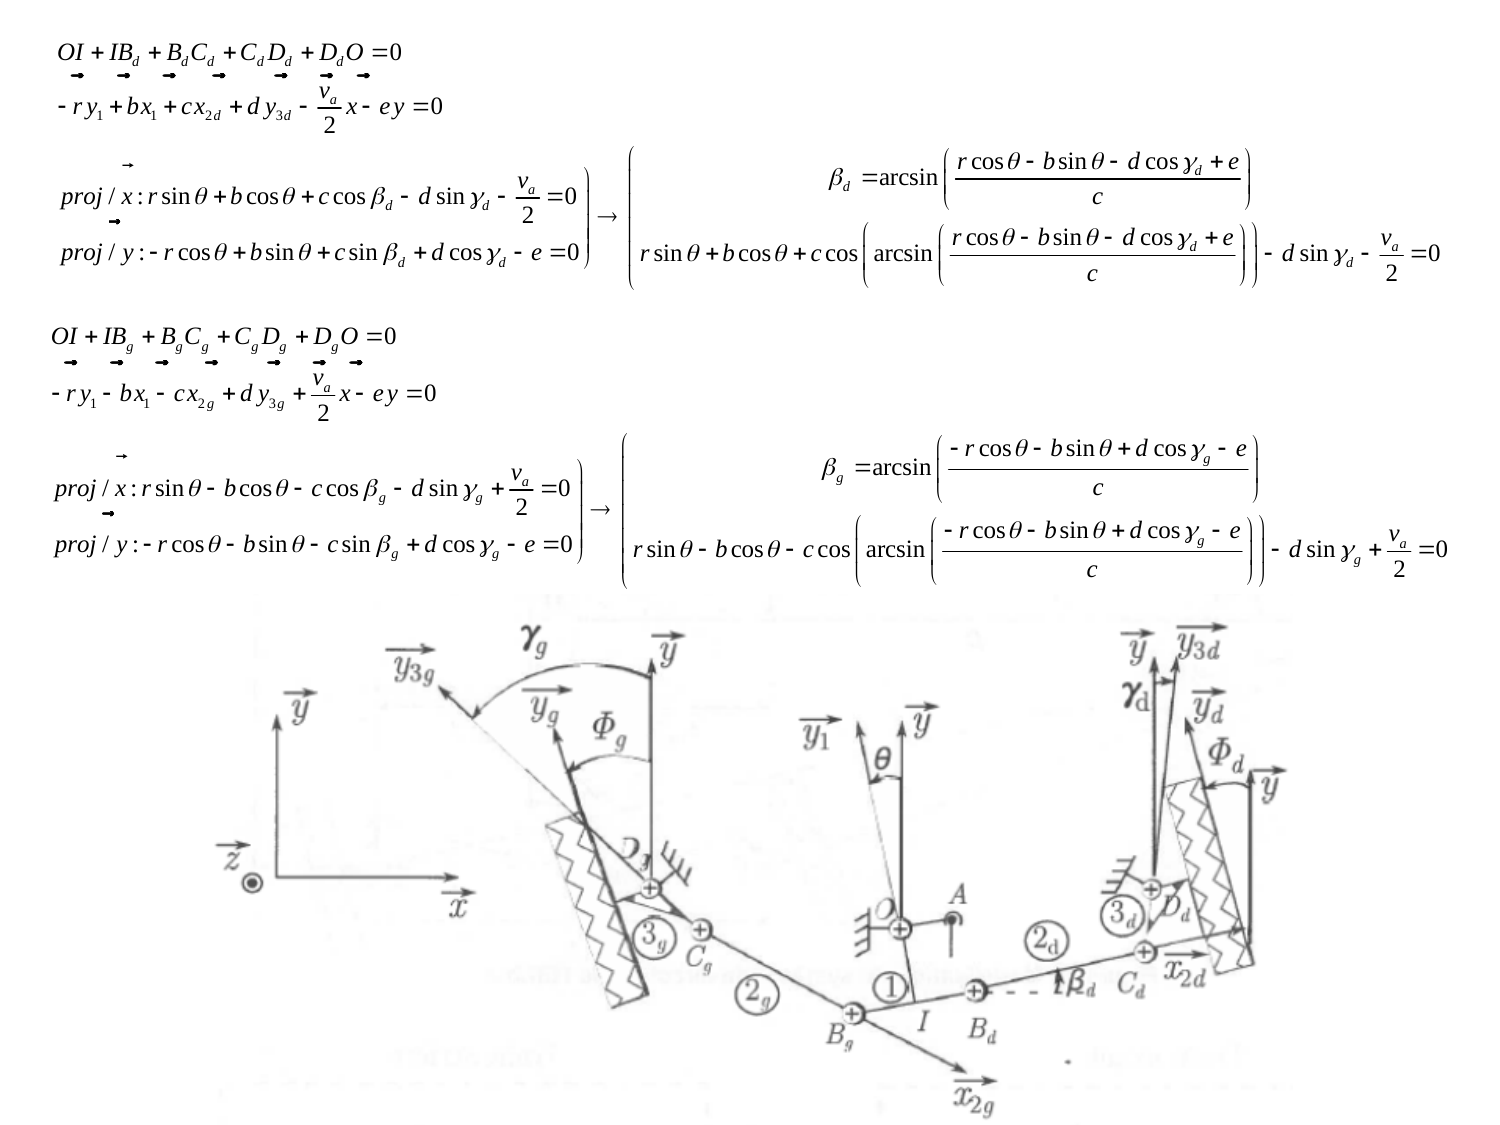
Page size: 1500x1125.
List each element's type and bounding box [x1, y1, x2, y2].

text_box [53, 30, 1446, 296]
text_box [47, 314, 1453, 594]
picture [207, 594, 1293, 1125]
